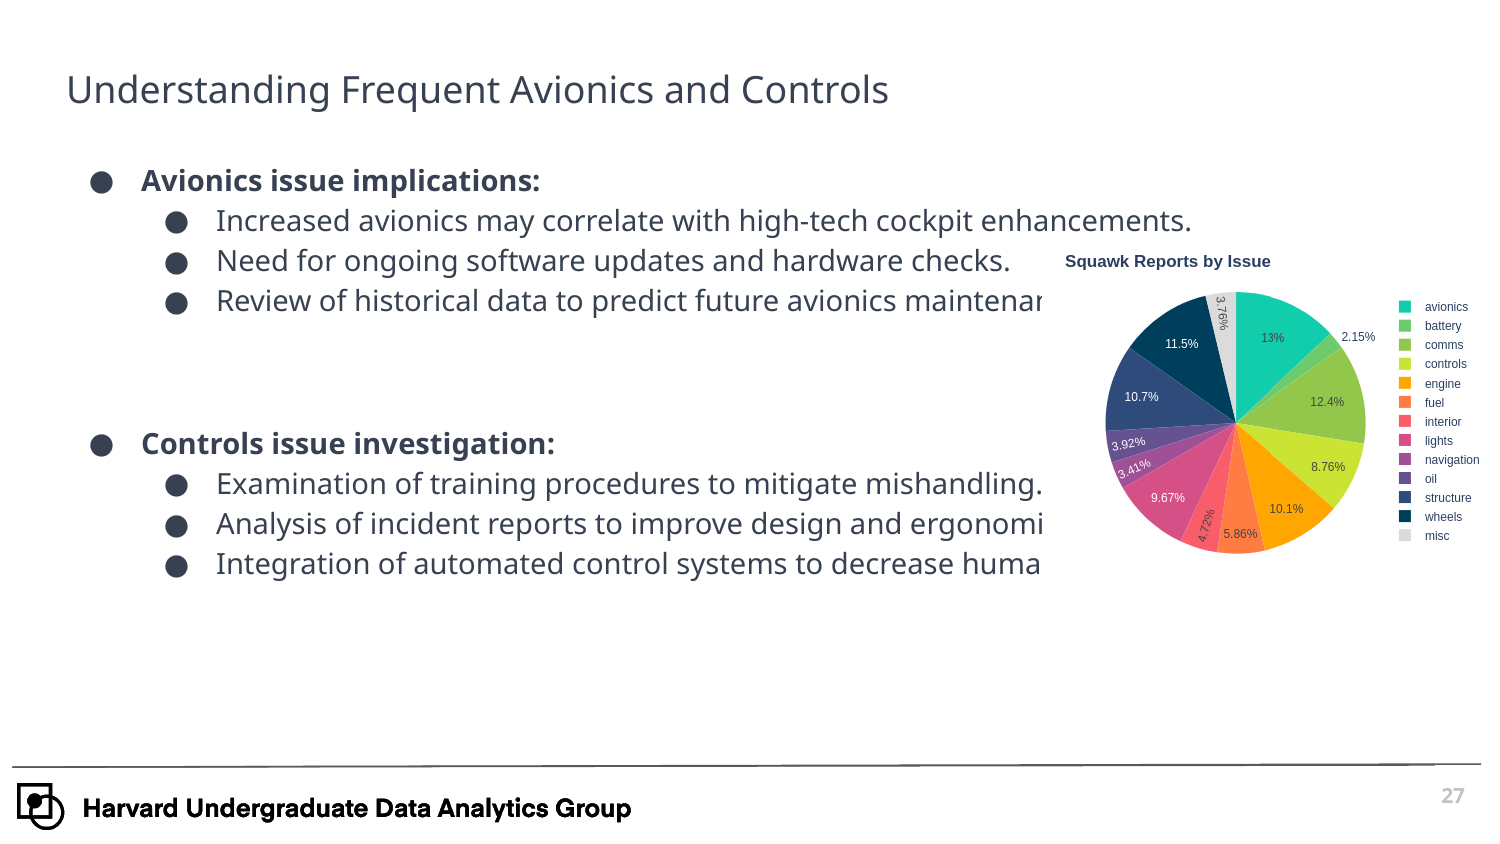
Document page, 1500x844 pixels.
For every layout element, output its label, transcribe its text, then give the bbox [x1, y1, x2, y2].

picture [17, 783, 635, 830]
title Understanding Frequent Avionics and Controls [51, 42, 1449, 137]
picture [1042, 242, 1500, 602]
slide_number ‹#› [1389, 764, 1480, 830]
list Avionics issue implications: Increased avionics may correlate with high-tech cockpit enhancements. Need for ongoing software updates and hardware checks. Review of historical data to predict future avionics maintenance. Controls issue investigation: Examination of training procedures to mitigate mishandling. Analysis of incident reports to improve design and ergonomics. Integration of automated control systems to decrease human error. [51, 141, 1500, 760]
